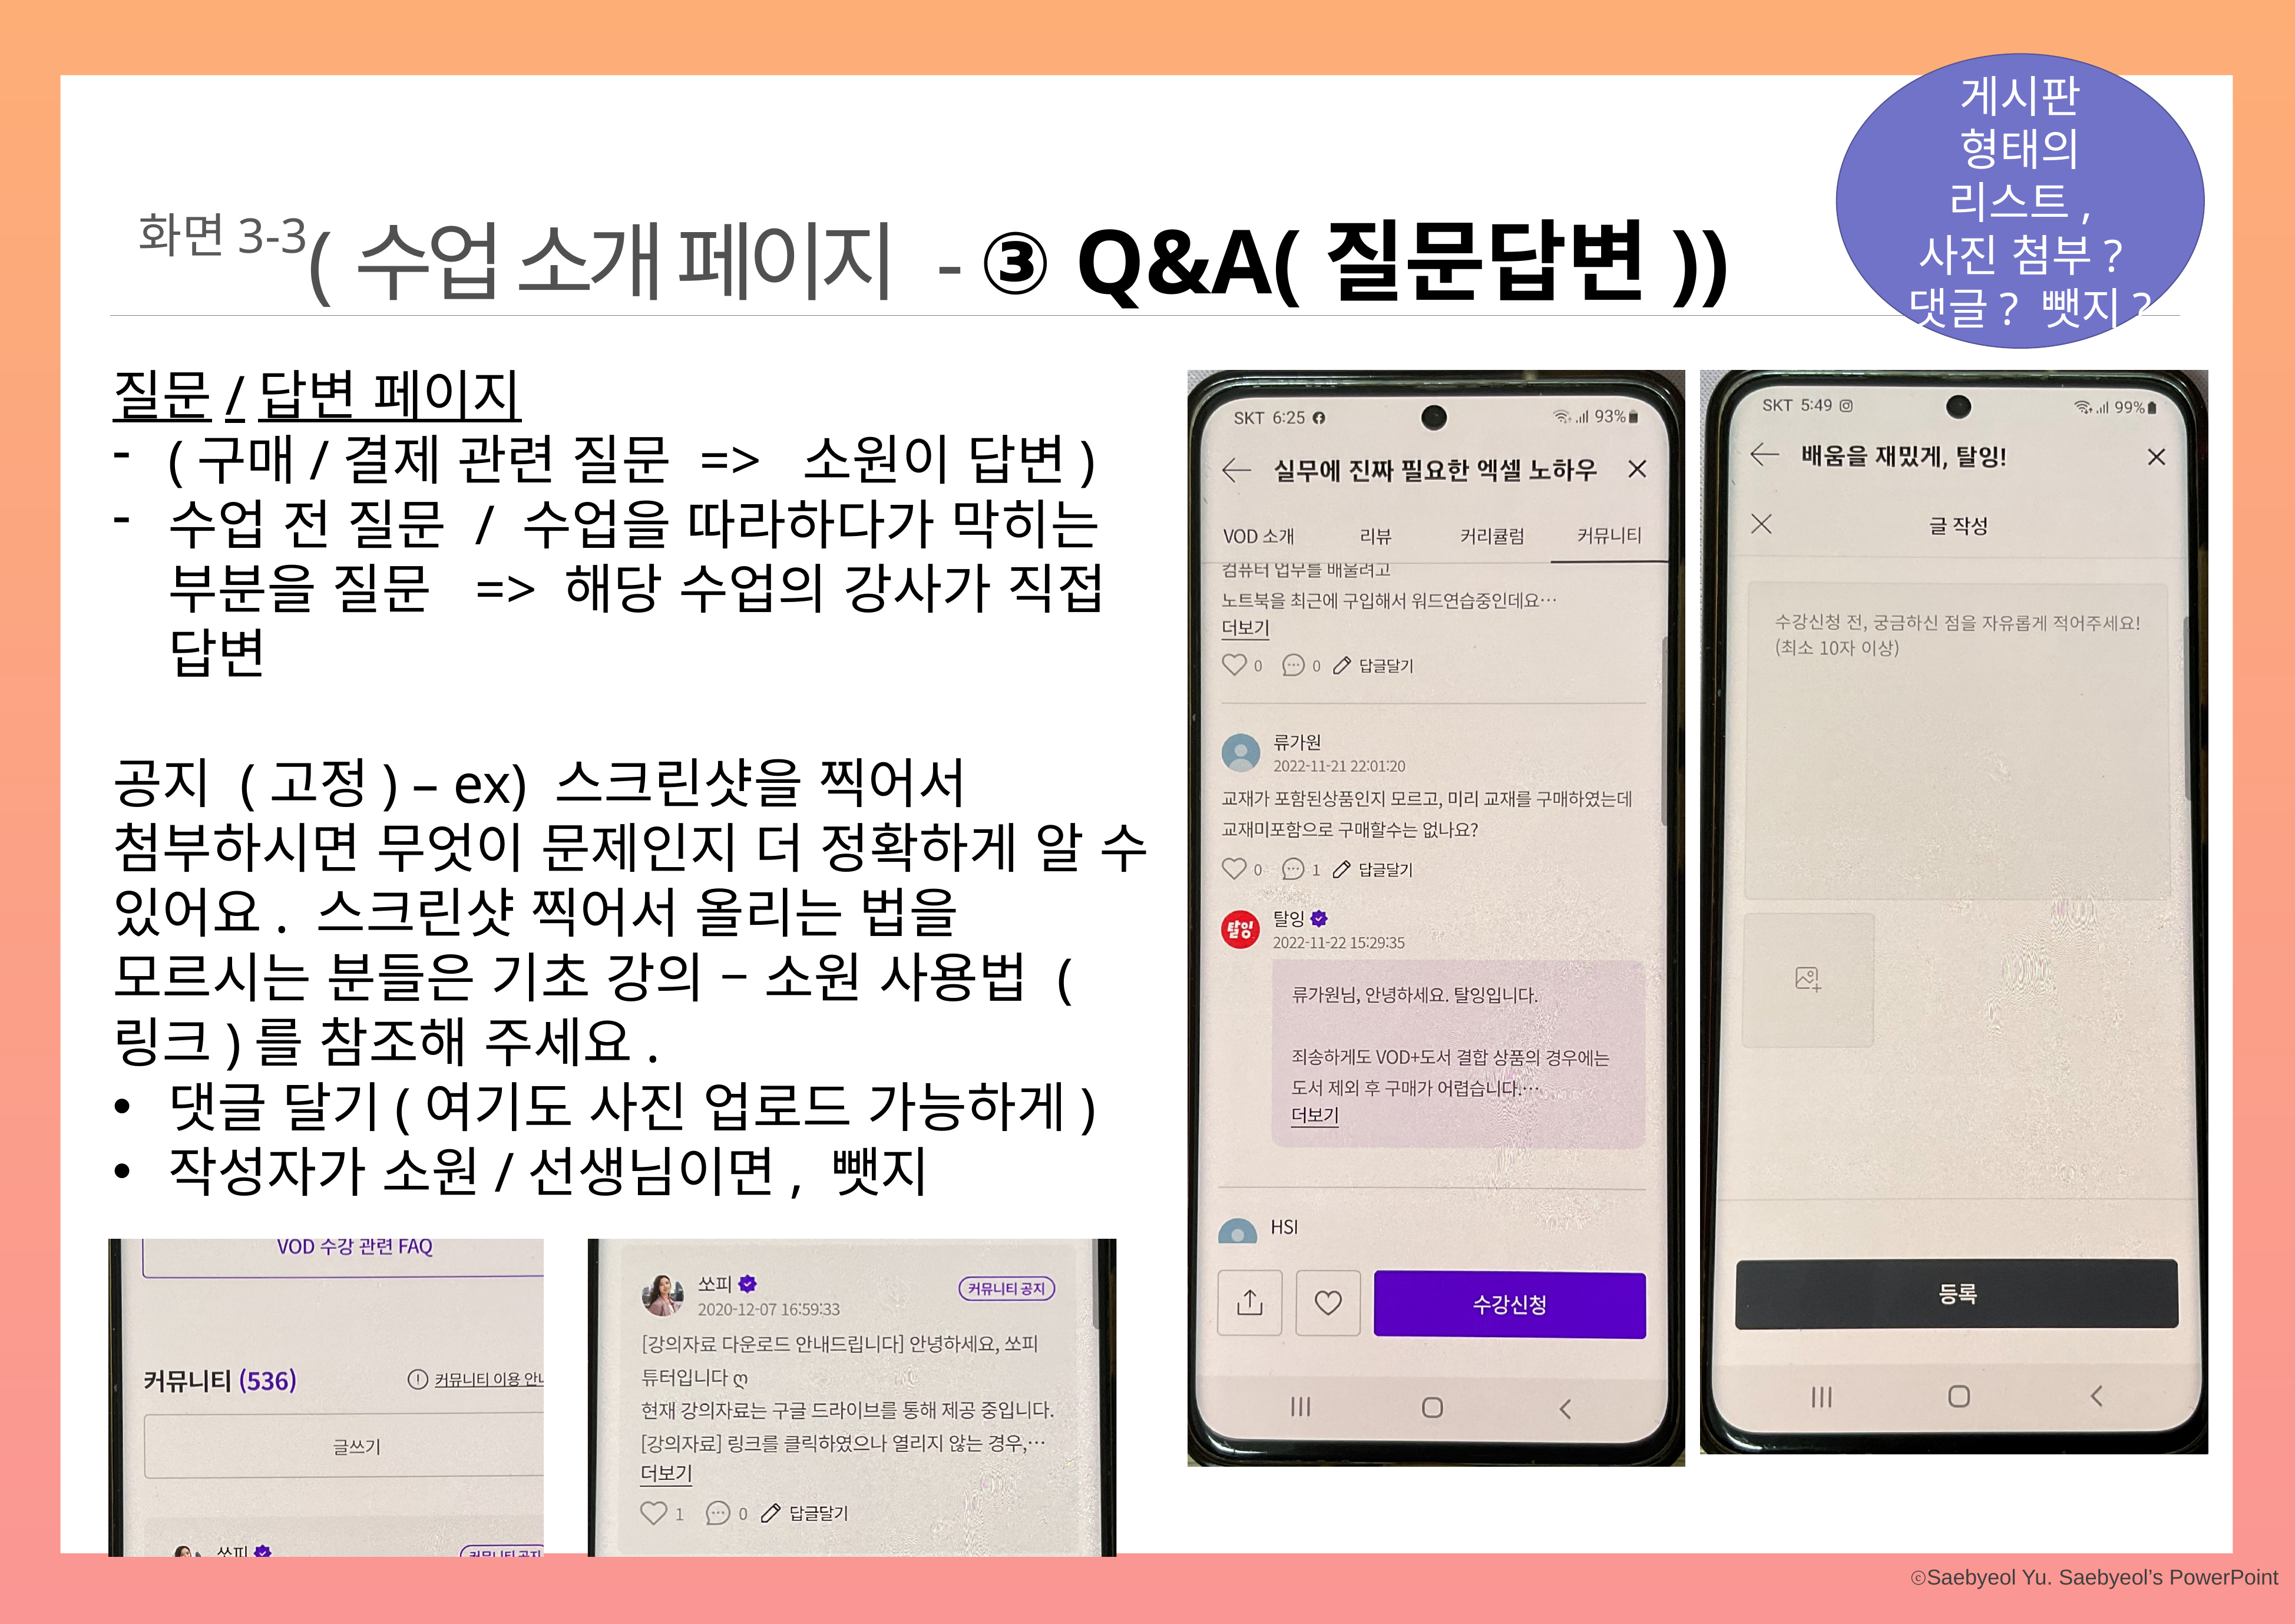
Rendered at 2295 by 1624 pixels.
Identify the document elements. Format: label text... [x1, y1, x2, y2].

picture [1700, 370, 2208, 1454]
text_box 질문/답변 페이지 (구매/결제 관련 질문 => 소원이 답변) 수업 전 질문 / 수업을 따라하다가 막히는 부분을 질문 => 해당 수업의 강사가 직접 답변 공지 (고정) – ex) 스크린샷을 찍어서 첨부하시면 무엇이 문제인지 더 정확하게 알 수 있어요. 스크린샷 찍어서 올리는 법을 모르시는 분들은 기초 강의 – 소원 사용법 (링크)를 참조해 주세요. 댓글 달기(여기도 사진 업로드 가능하게) 작성자가 소원/선생님이면, 뺏지 [104, 356, 1172, 1272]
text_box 게시판 형태의 리스트, 사진 첨부? 댓글? 뺏지? [1836, 53, 2205, 349]
picture [65, 1239, 544, 1557]
text_box 화면3-3 [130, 201, 317, 267]
picture [587, 1239, 1117, 1557]
text_box (수업 소개 페이지 - ③ Q&A(질문답변)) [299, 201, 1739, 419]
picture [1188, 370, 1685, 1467]
